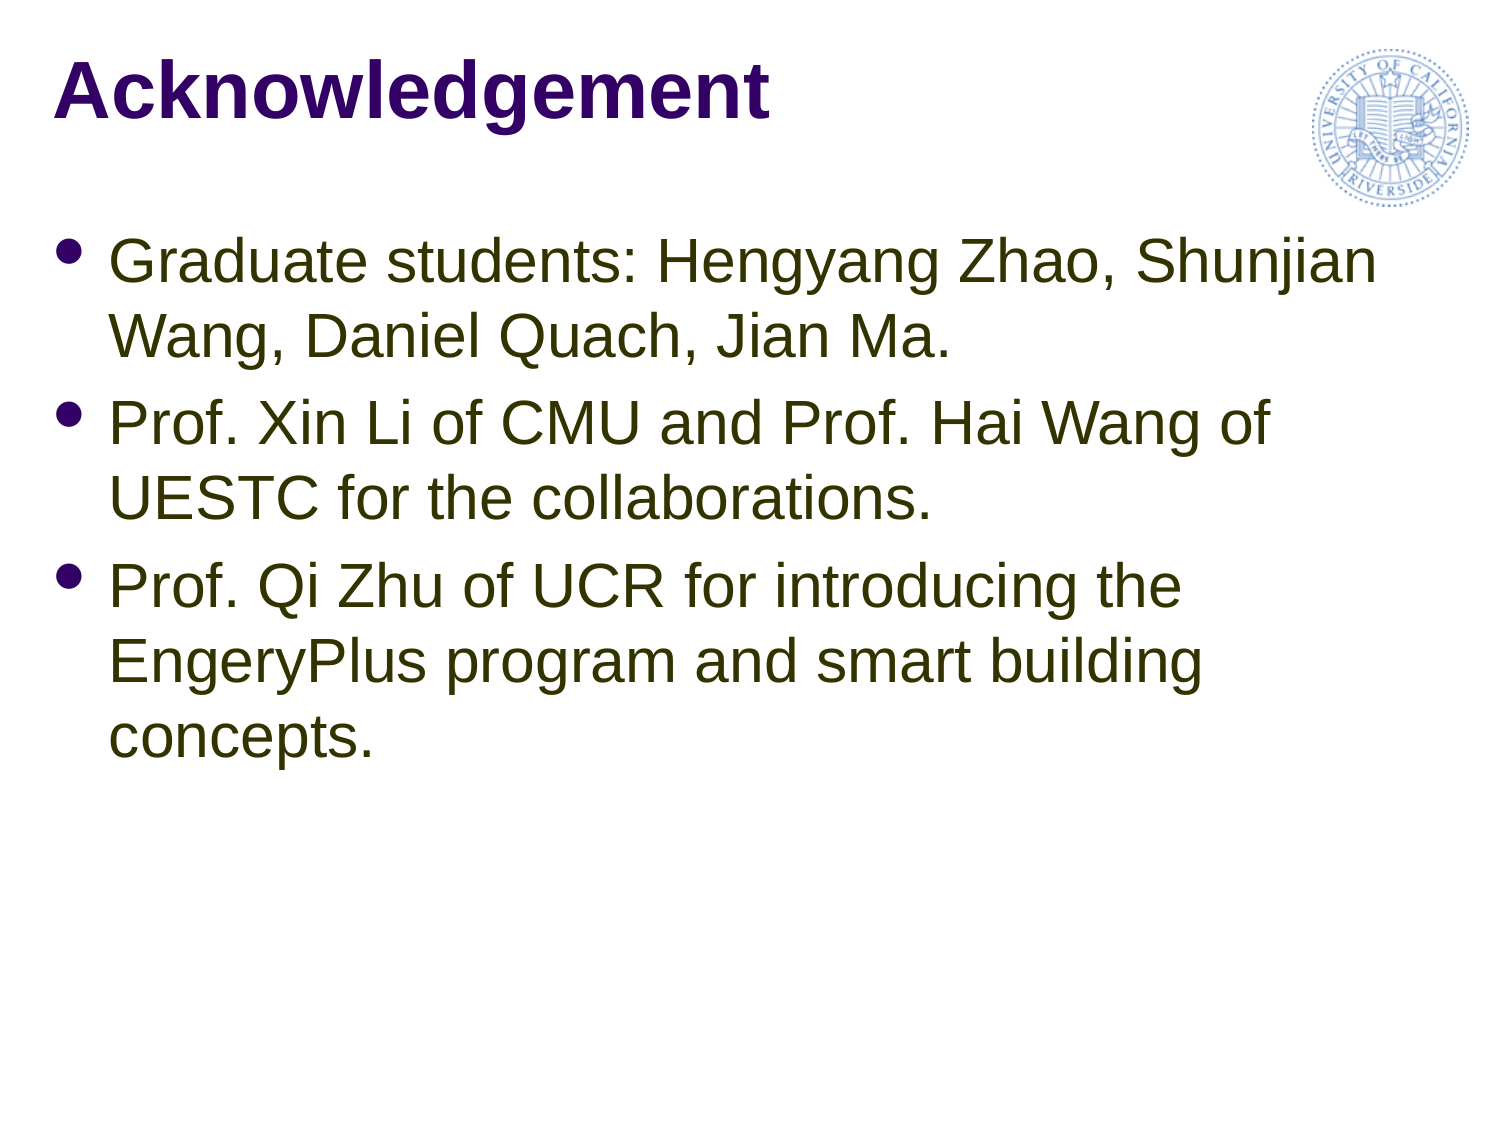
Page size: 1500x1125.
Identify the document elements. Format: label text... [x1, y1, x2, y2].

picture [1312, 49, 1469, 207]
list Graduate students: Hengyang Zhao, Shunjian Wang, Daniel Quach, Jian Ma. Prof. Xin Li of CMU and Prof. Hai Wang of UESTC for the collaborations. Prof. Qi Zhu of UCR for introducing the EngeryPlus program and smart building concepts. [37, 212, 1463, 1025]
title Acknowledgement [37, 0, 1313, 143]
